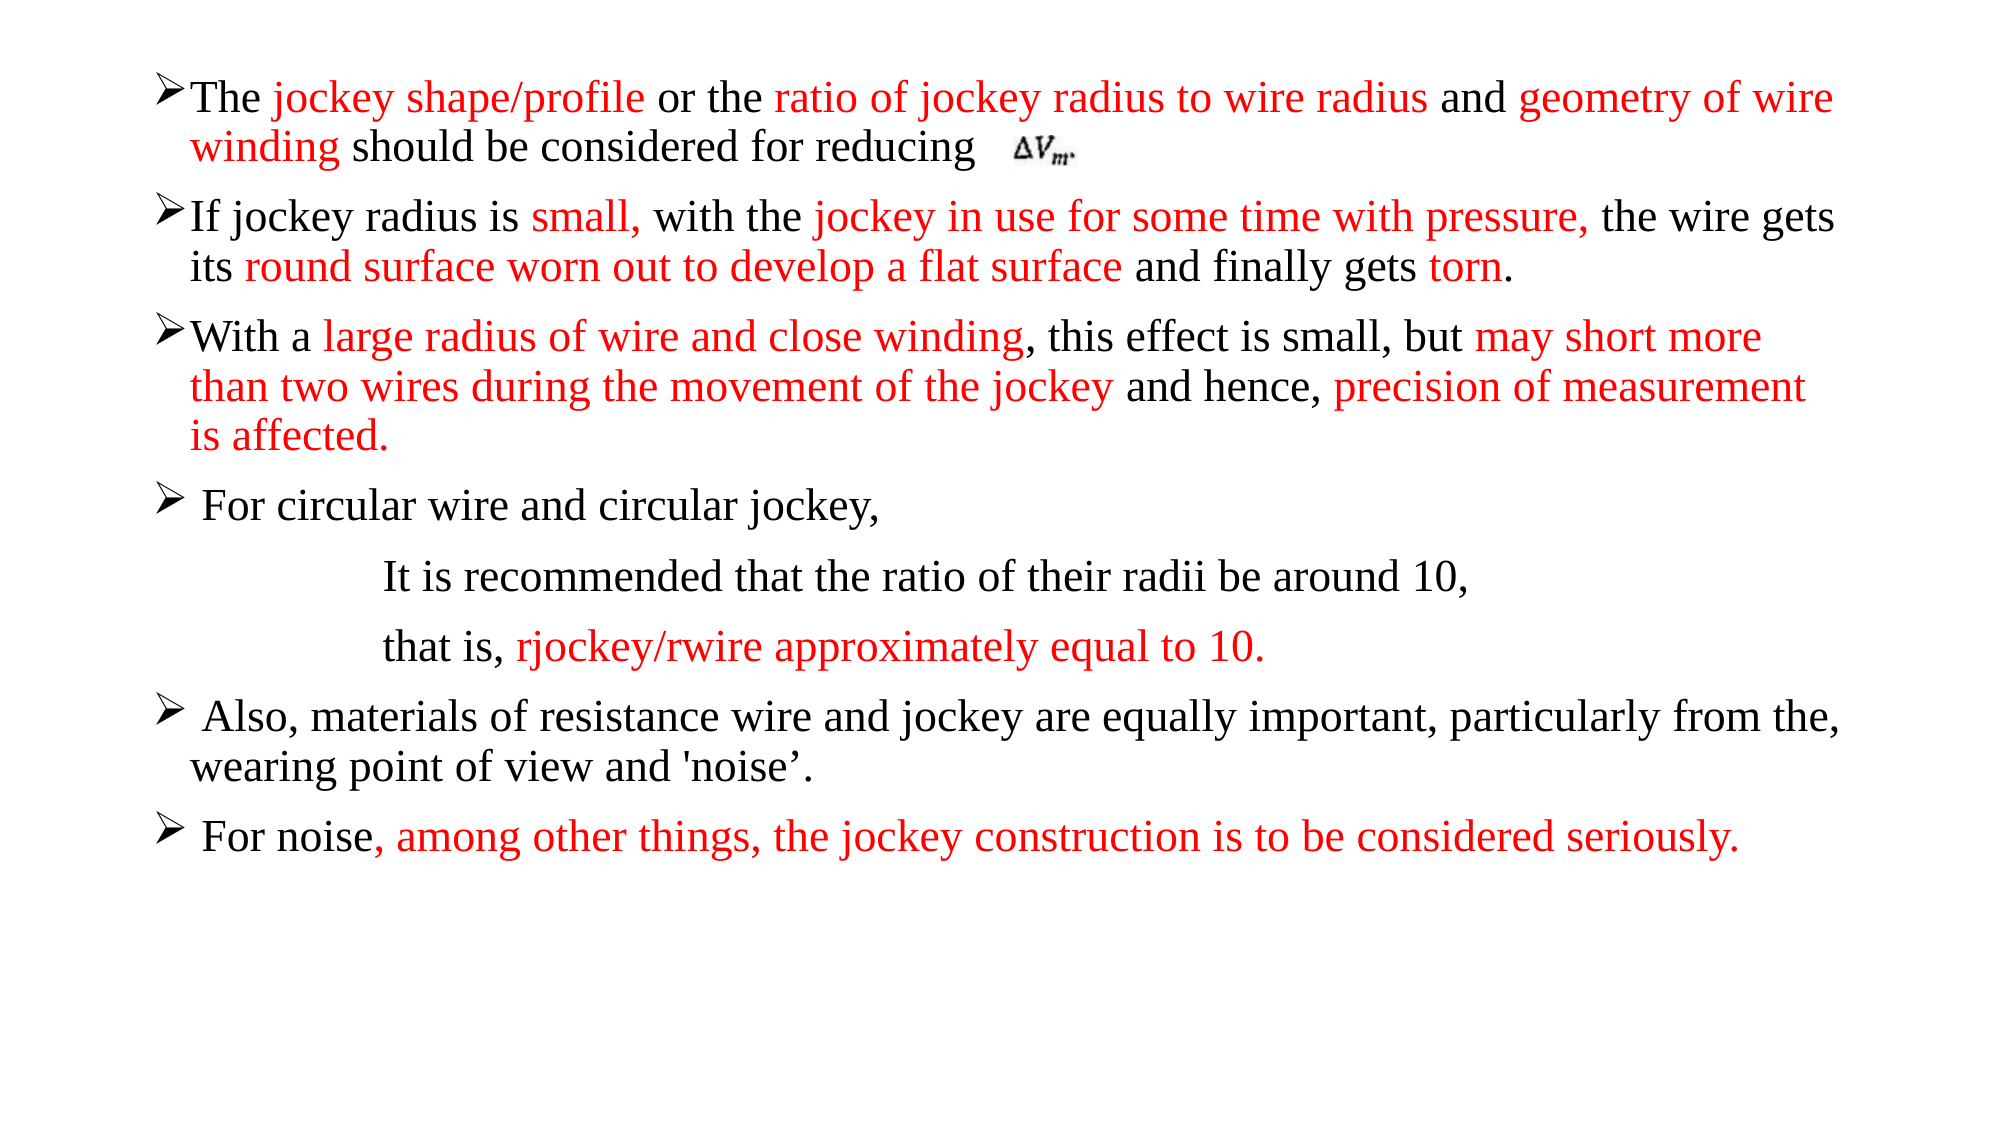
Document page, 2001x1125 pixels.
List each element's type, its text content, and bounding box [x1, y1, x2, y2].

list The jockey shape/profile or the ratio of jockey radius to wire radius and geometry of wire winding should be considered for reducing If jockey radius is small, with the jockey in use for some time with pressure, the wire gets its round surface worn out to develop a flat surface and finally gets torn. With a large radius of wire and close winding, this effect is small, but may short more than two wires during the movement of the jockey and hence, precision of measurement is affected. For circular wire and circular jockey, It is recommended that the ratio of their radii be around 10, that is, rjockey/rwire approximately equal to 10. Also, materials of resistance wire and jockey are equally important, particularly from the, wearing point of view and 'noise’. For noise, among other things, the jockey construction is to be considered seriously. [137, 65, 1863, 1014]
picture [1013, 135, 1078, 175]
